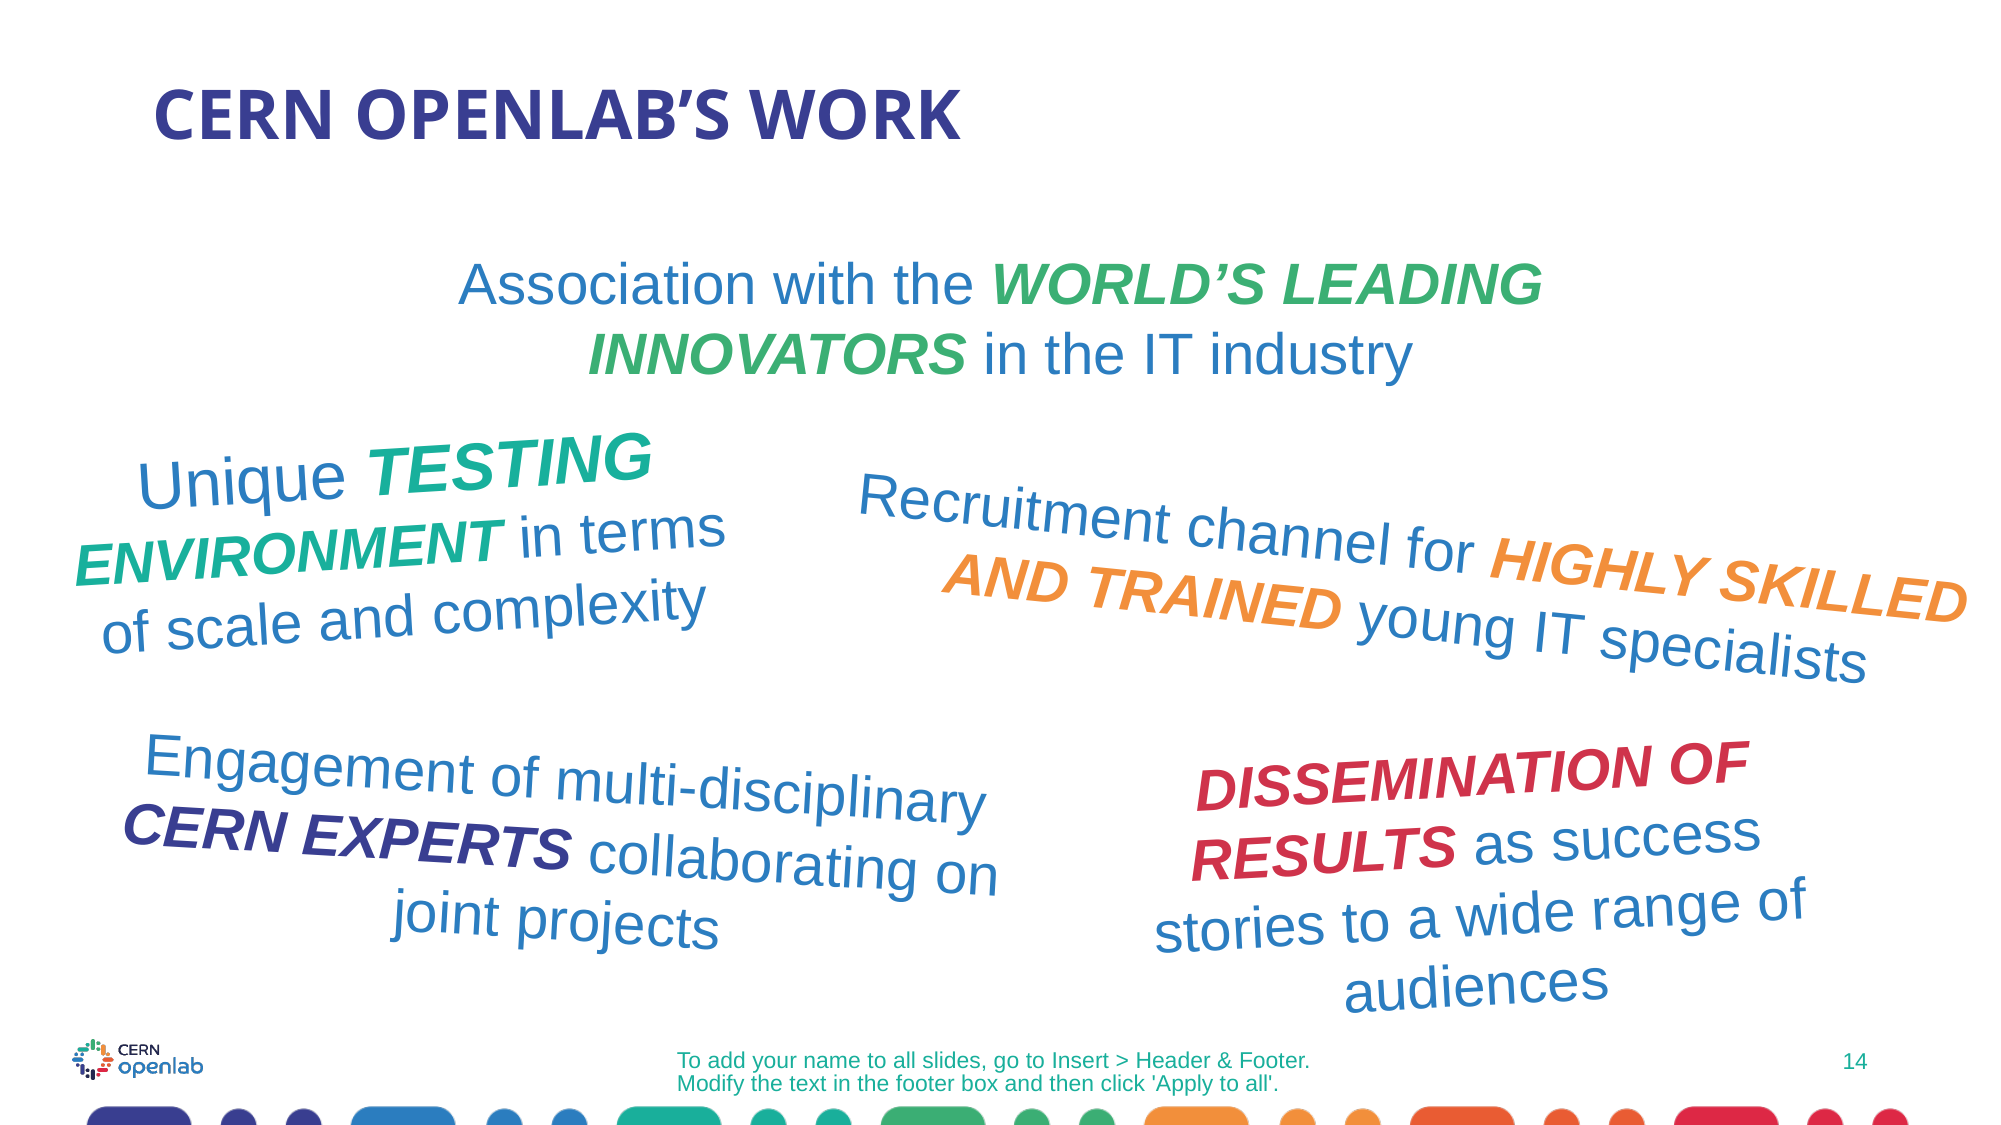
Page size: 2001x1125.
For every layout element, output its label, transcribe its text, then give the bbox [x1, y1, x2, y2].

picture [72, 1039, 203, 1080]
footer To add your name to all slides, go to Insert > Header & Footer. Modify the text in the footer box and then click 'Apply to all'. [661, 1029, 1337, 1090]
text_box Recruitment channel for HIGHLY SKILLED AND TRAINED young IT specialists [820, 445, 2000, 717]
text_box DISSEMINATION OF RESULTS as success stories to a wide range of audiences [1128, 710, 1828, 1033]
text_box Engagement of multi-disciplinary CERN EXPERTS collaborating on joint projects [42, 703, 1081, 991]
title CERN OPENLAB’S WORK [137, 72, 1863, 163]
text_box Association with the WORLD’S LEADING INNOVATORS in the IT industry [430, 238, 1573, 394]
text_box Unique TESTING ENVIRONMENT in terms of scale and complexity [42, 398, 757, 677]
